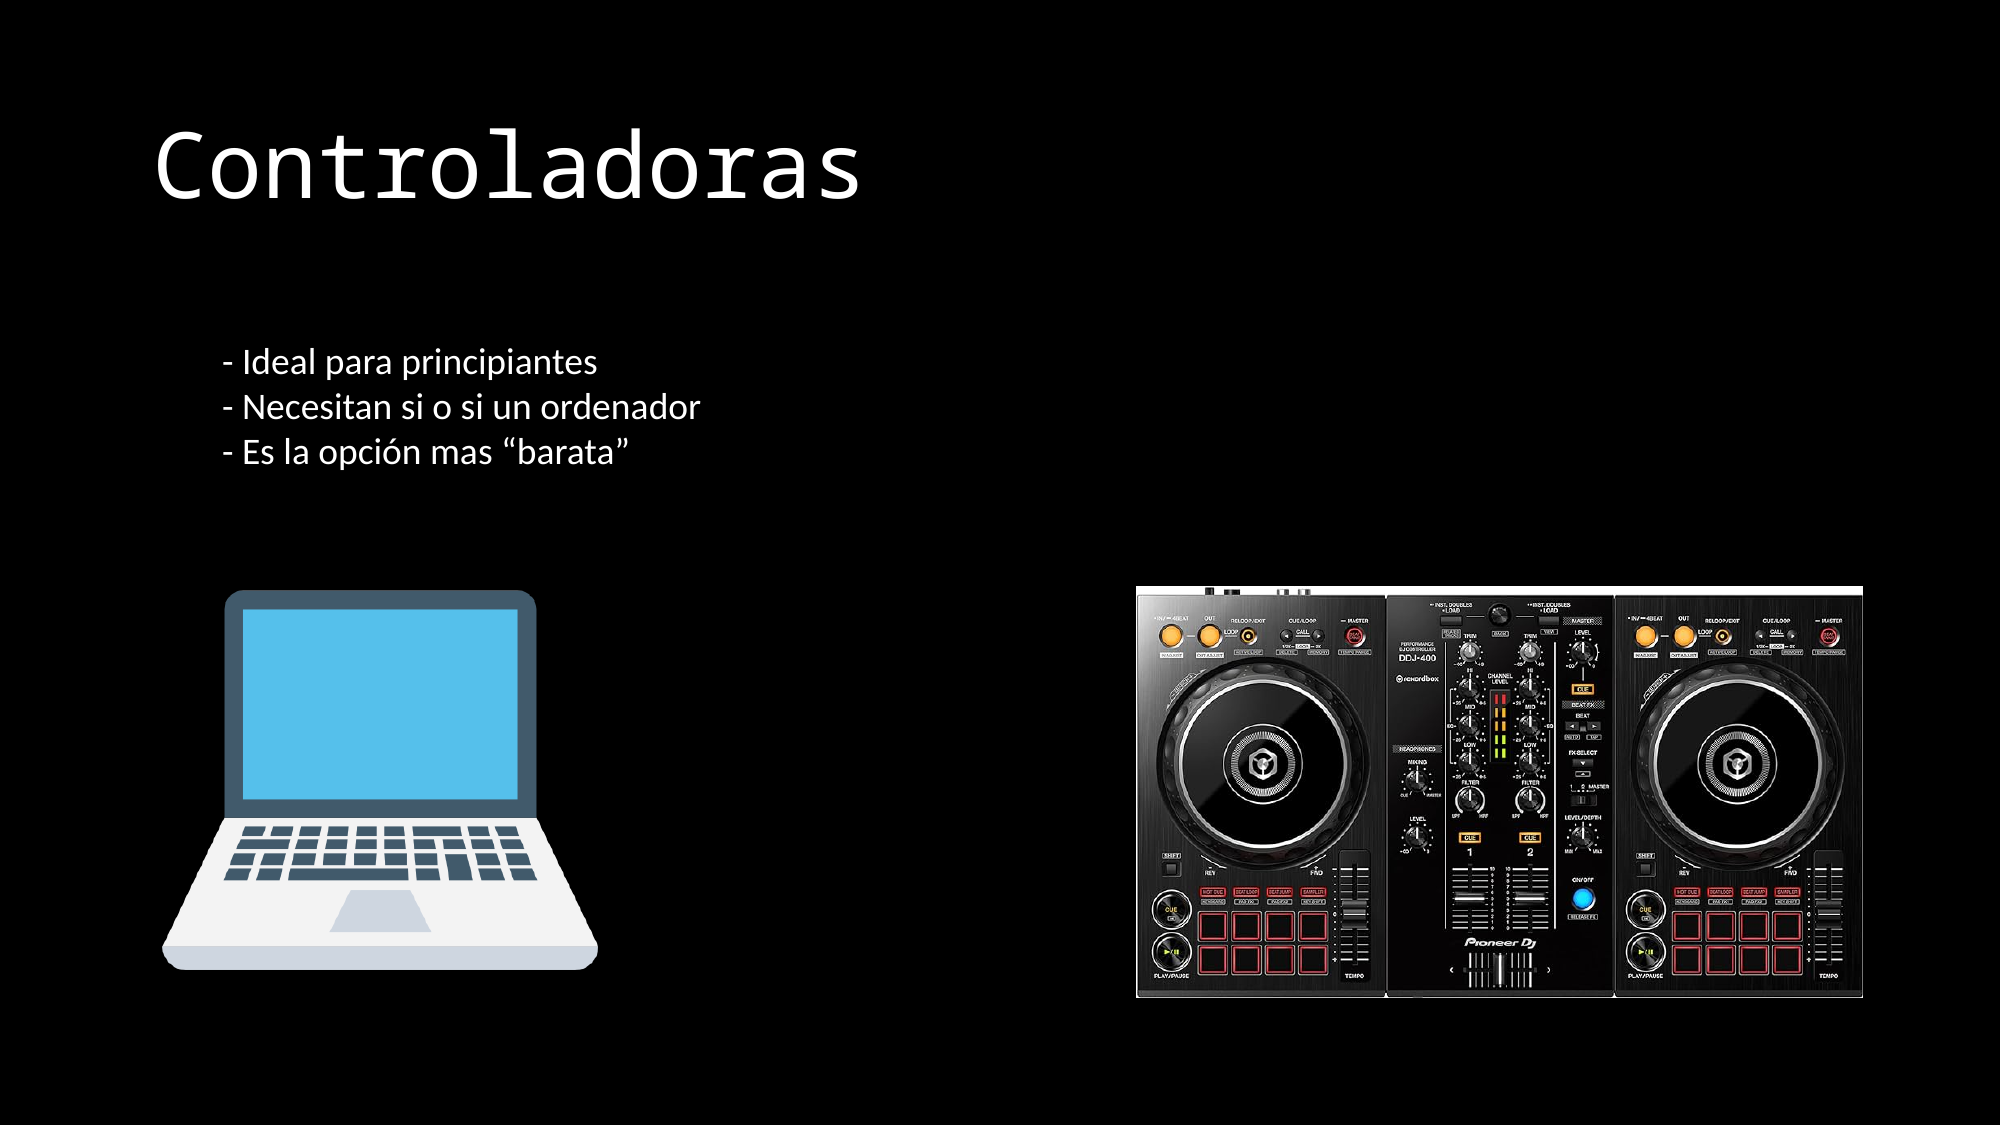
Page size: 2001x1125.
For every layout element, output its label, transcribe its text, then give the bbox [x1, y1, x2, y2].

picture [162, 562, 598, 998]
text_box - Ideal para principiantes - Necesitan si o si un ordenador - Es la opción mas “barata” [207, 329, 1963, 480]
title Controladoras [137, 59, 1863, 278]
picture [1136, 586, 1863, 998]
